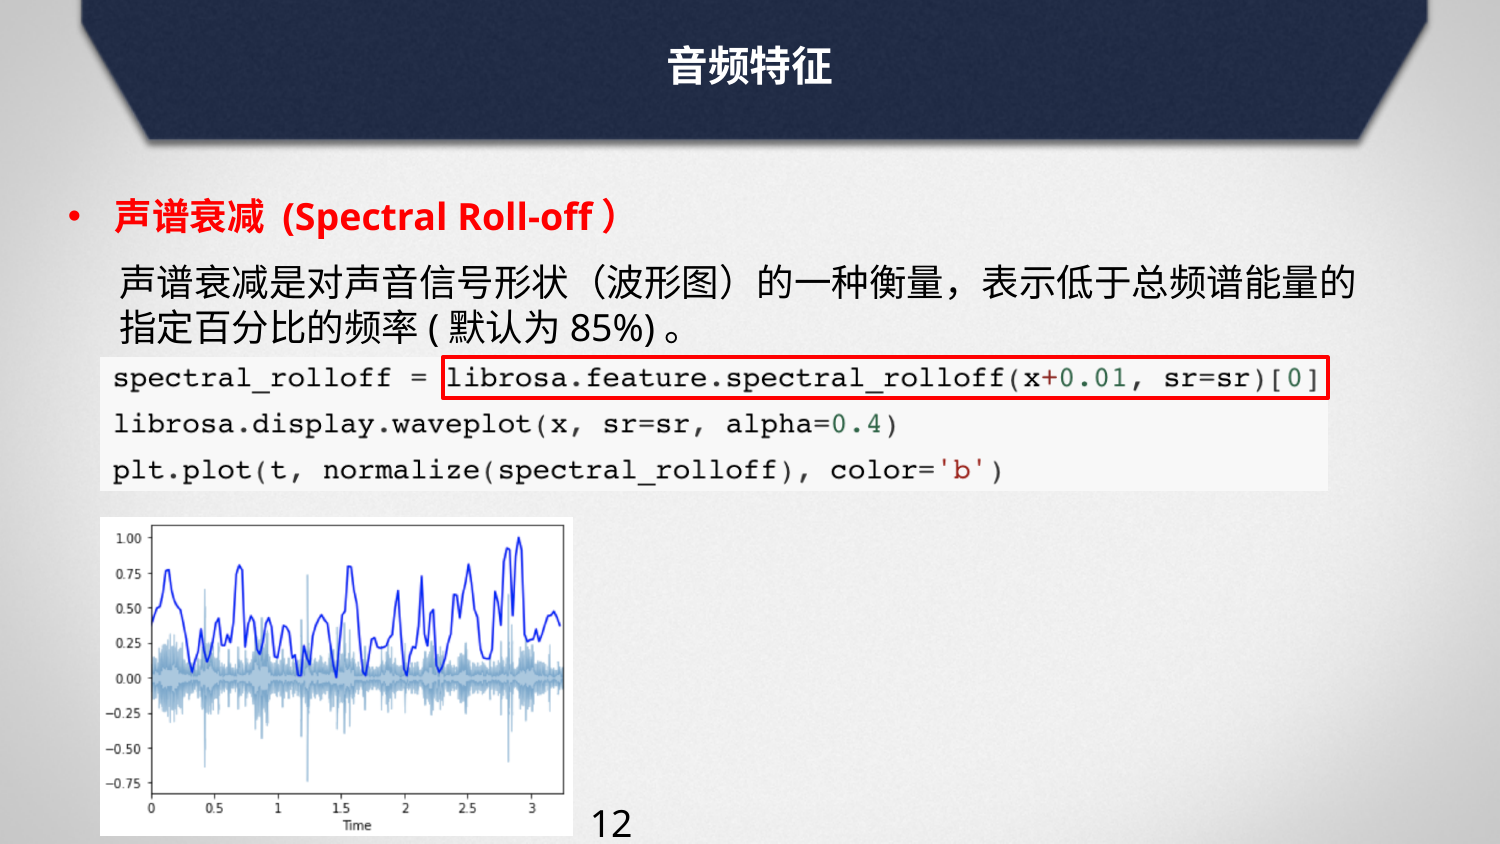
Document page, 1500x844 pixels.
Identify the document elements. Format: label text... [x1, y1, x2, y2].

picture [0, 0, 1500, 844]
slide_number 12 [577, 792, 925, 836]
text_box 声谱衰减是对声音信号形状（波形图）的一种衡量，表示低于总频谱能量的指定百分比的频率(默认为85%)。 [104, 251, 1387, 357]
list 音频特征 [112, 45, 1388, 92]
text_box 声谱衰减 (Spectral Roll-off） [53, 185, 1376, 246]
